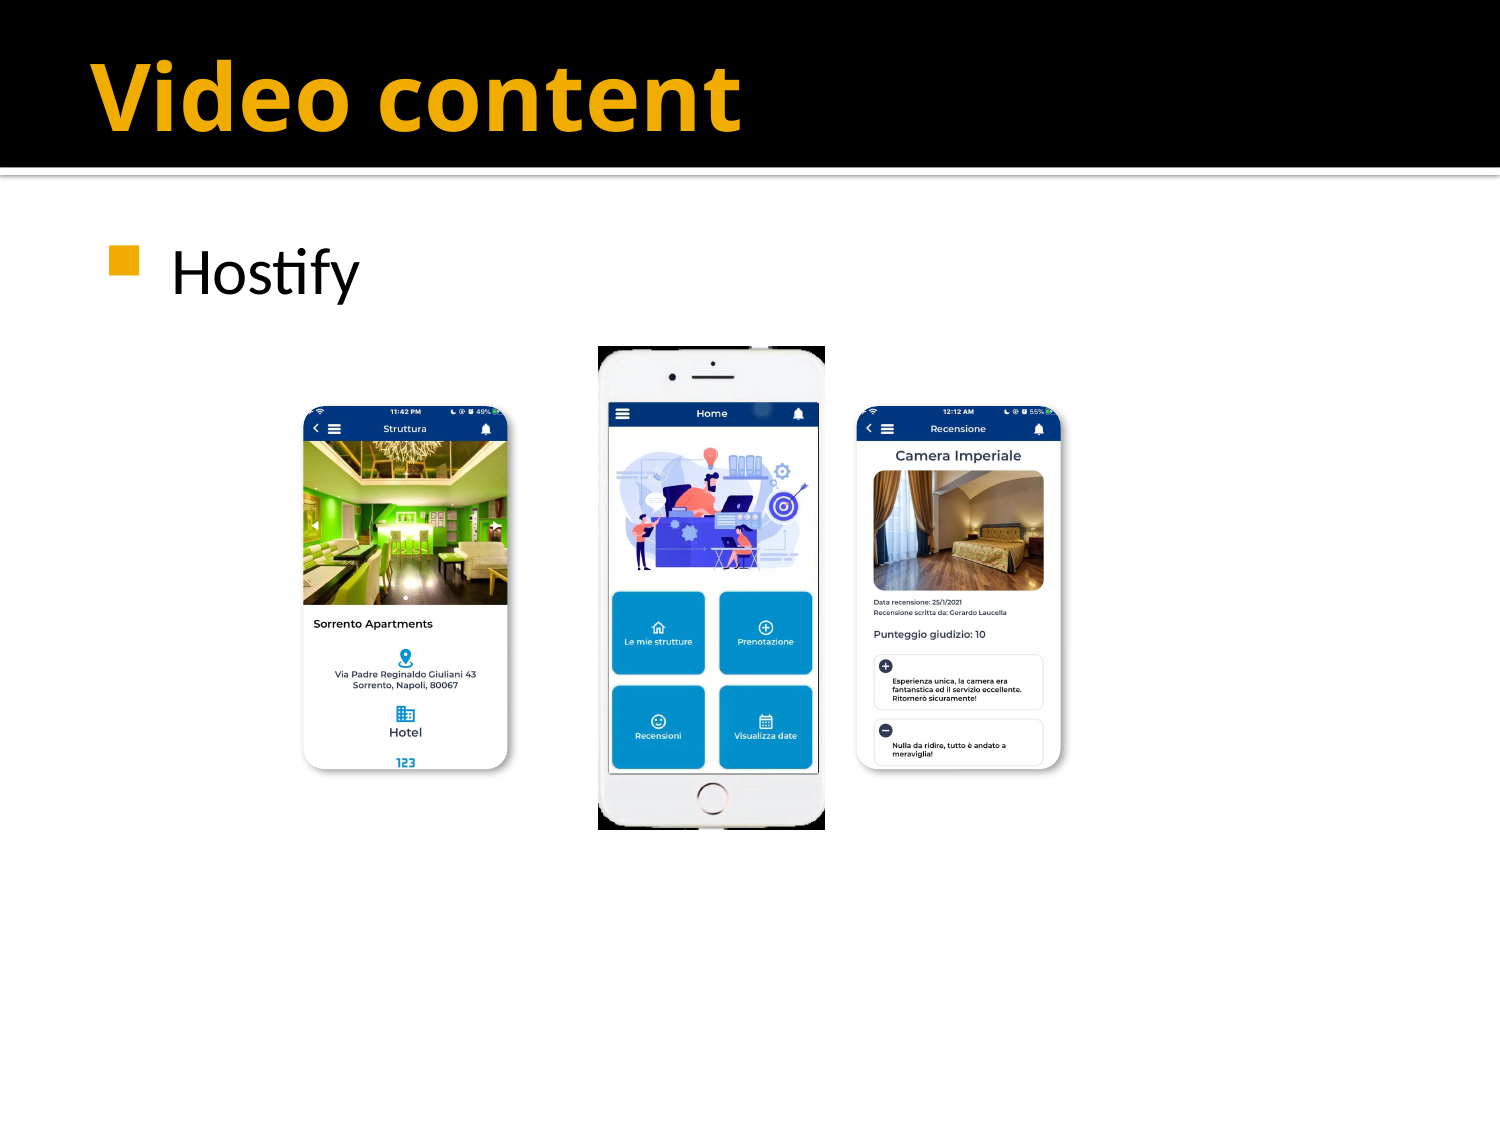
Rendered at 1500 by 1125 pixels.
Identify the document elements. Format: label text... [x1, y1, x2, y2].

picture [303, 406, 508, 770]
title Video content [75, 12, 1425, 175]
picture [856, 406, 1061, 770]
list Hostify [75, 212, 1425, 1075]
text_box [597, 345, 825, 831]
